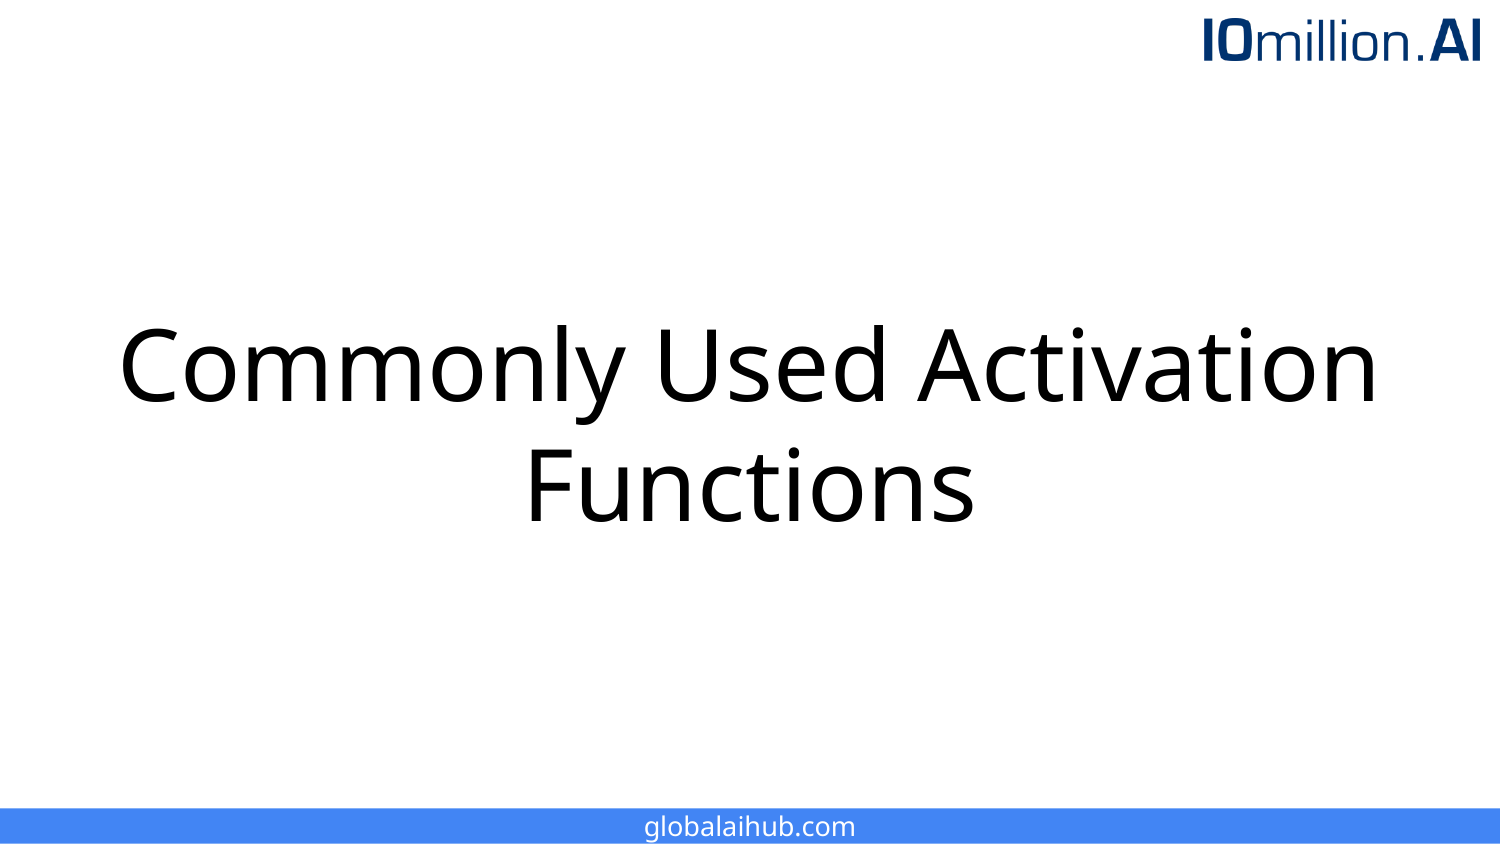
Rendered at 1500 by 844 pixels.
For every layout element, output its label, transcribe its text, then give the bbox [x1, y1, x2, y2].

picture [1204, 18, 1480, 61]
title Commonly Used Activation Functions [51, 308, 1449, 535]
